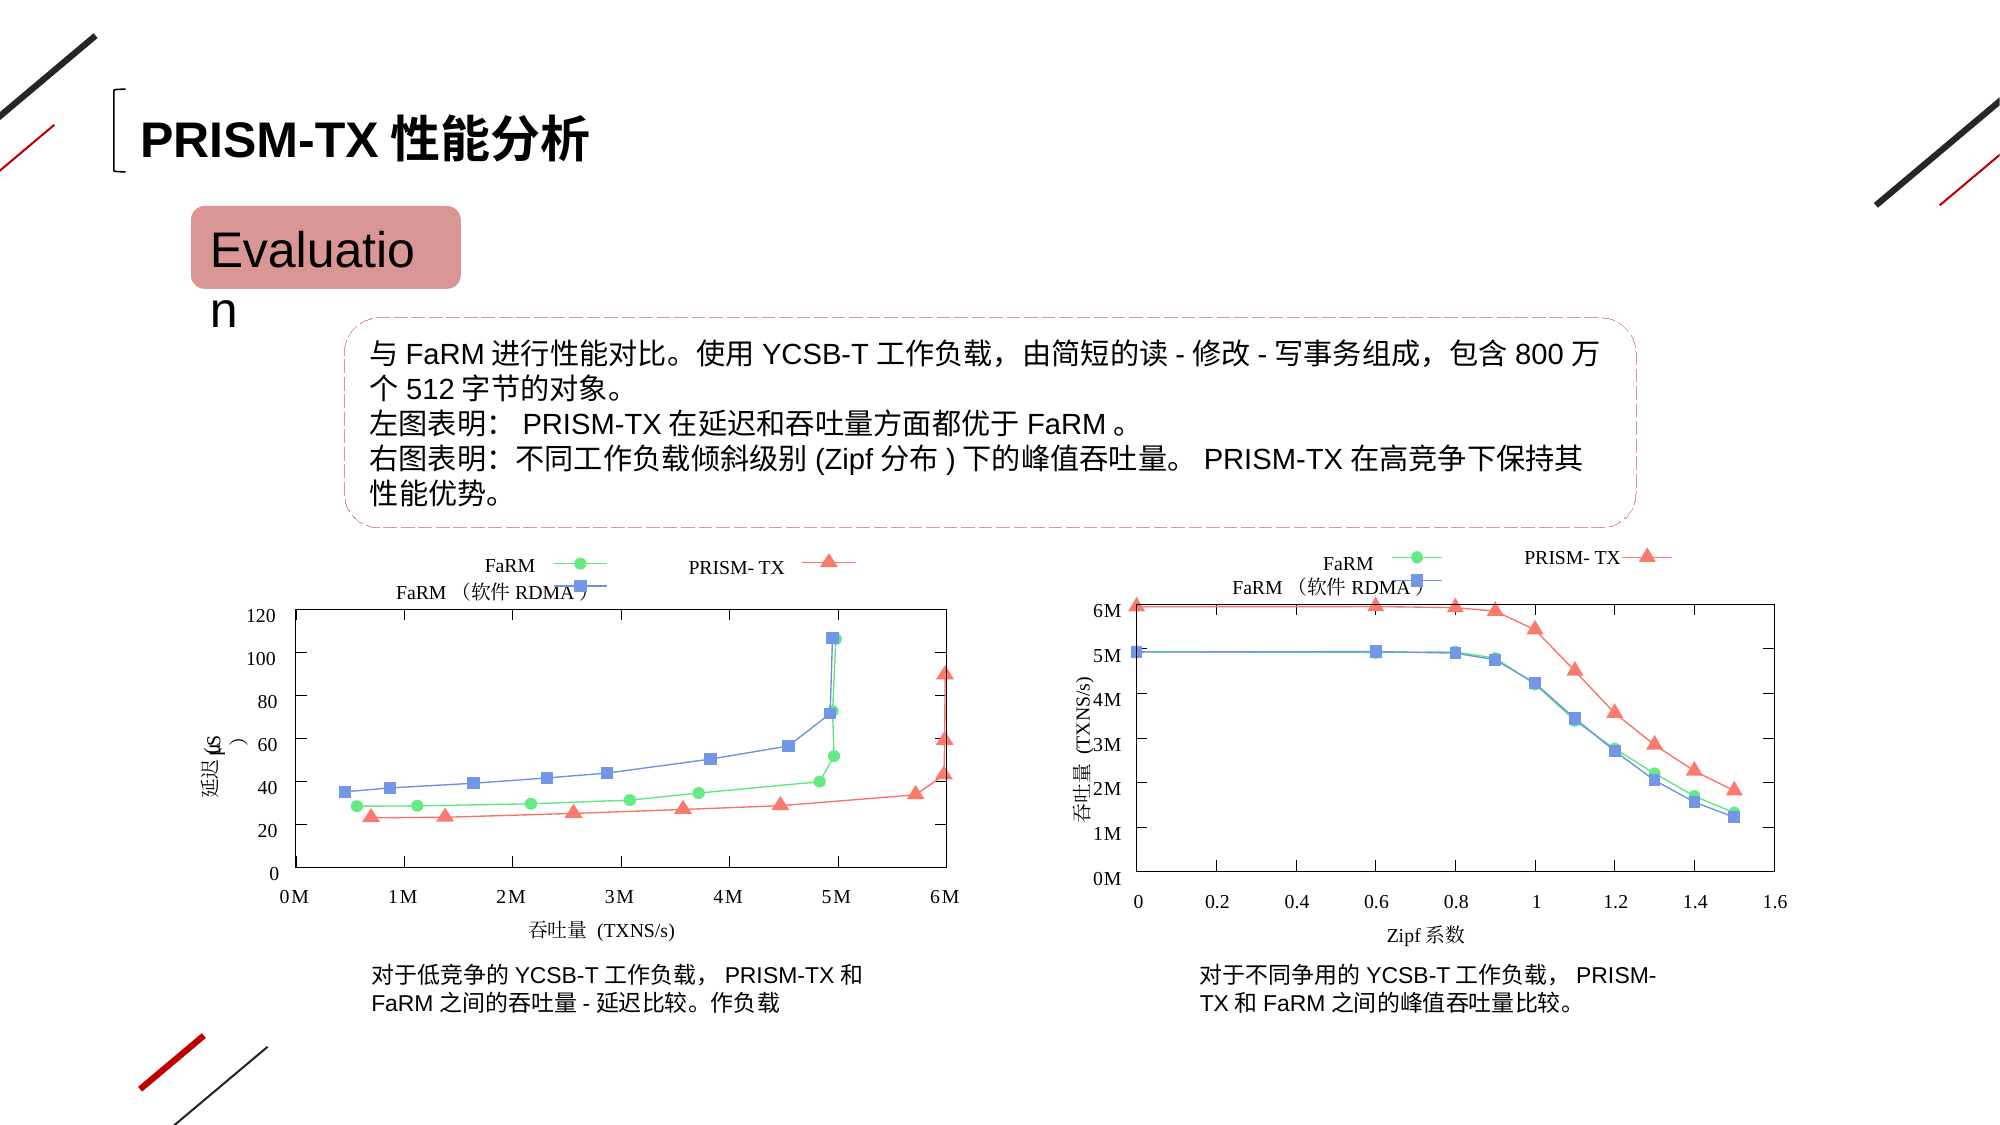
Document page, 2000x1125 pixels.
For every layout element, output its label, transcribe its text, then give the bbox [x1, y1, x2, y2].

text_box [195, 550, 970, 943]
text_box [1068, 542, 1802, 950]
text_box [0, 124, 55, 179]
text_box 与FaRM进行性能对比。使用YCSB-T工作负载，由简短的读-修改-写事务组成，包含800万个512字节的对象。 左图表明：PRISM-TX在延迟和吞吐量方面都优于FaRM。 右图表明：不同工作负载倾斜级别(Zipf分布)下的峰值吞吐量。PRISM-TX在高竞争下保持其性能优势。 [344, 317, 1637, 528]
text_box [139, 1046, 268, 1125]
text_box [0, 35, 96, 144]
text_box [139, 1035, 205, 1046]
text_box 对于低竞争的YCSB-T工作负载，PRISM-TX和FaRM之间的吞吐量-延迟比较。作负载 [356, 953, 883, 1024]
text_box Evaluation [190, 205, 461, 289]
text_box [1939, 151, 2000, 206]
text_box [113, 88, 126, 173]
text_box 对于不同争用的YCSB-T工作负载，PRISM-TX和FaRM之间的峰值吞吐量比较。 [1185, 958, 1685, 1024]
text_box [1875, 97, 2000, 206]
text_box PRISM-TX性能分析 [125, 100, 606, 175]
